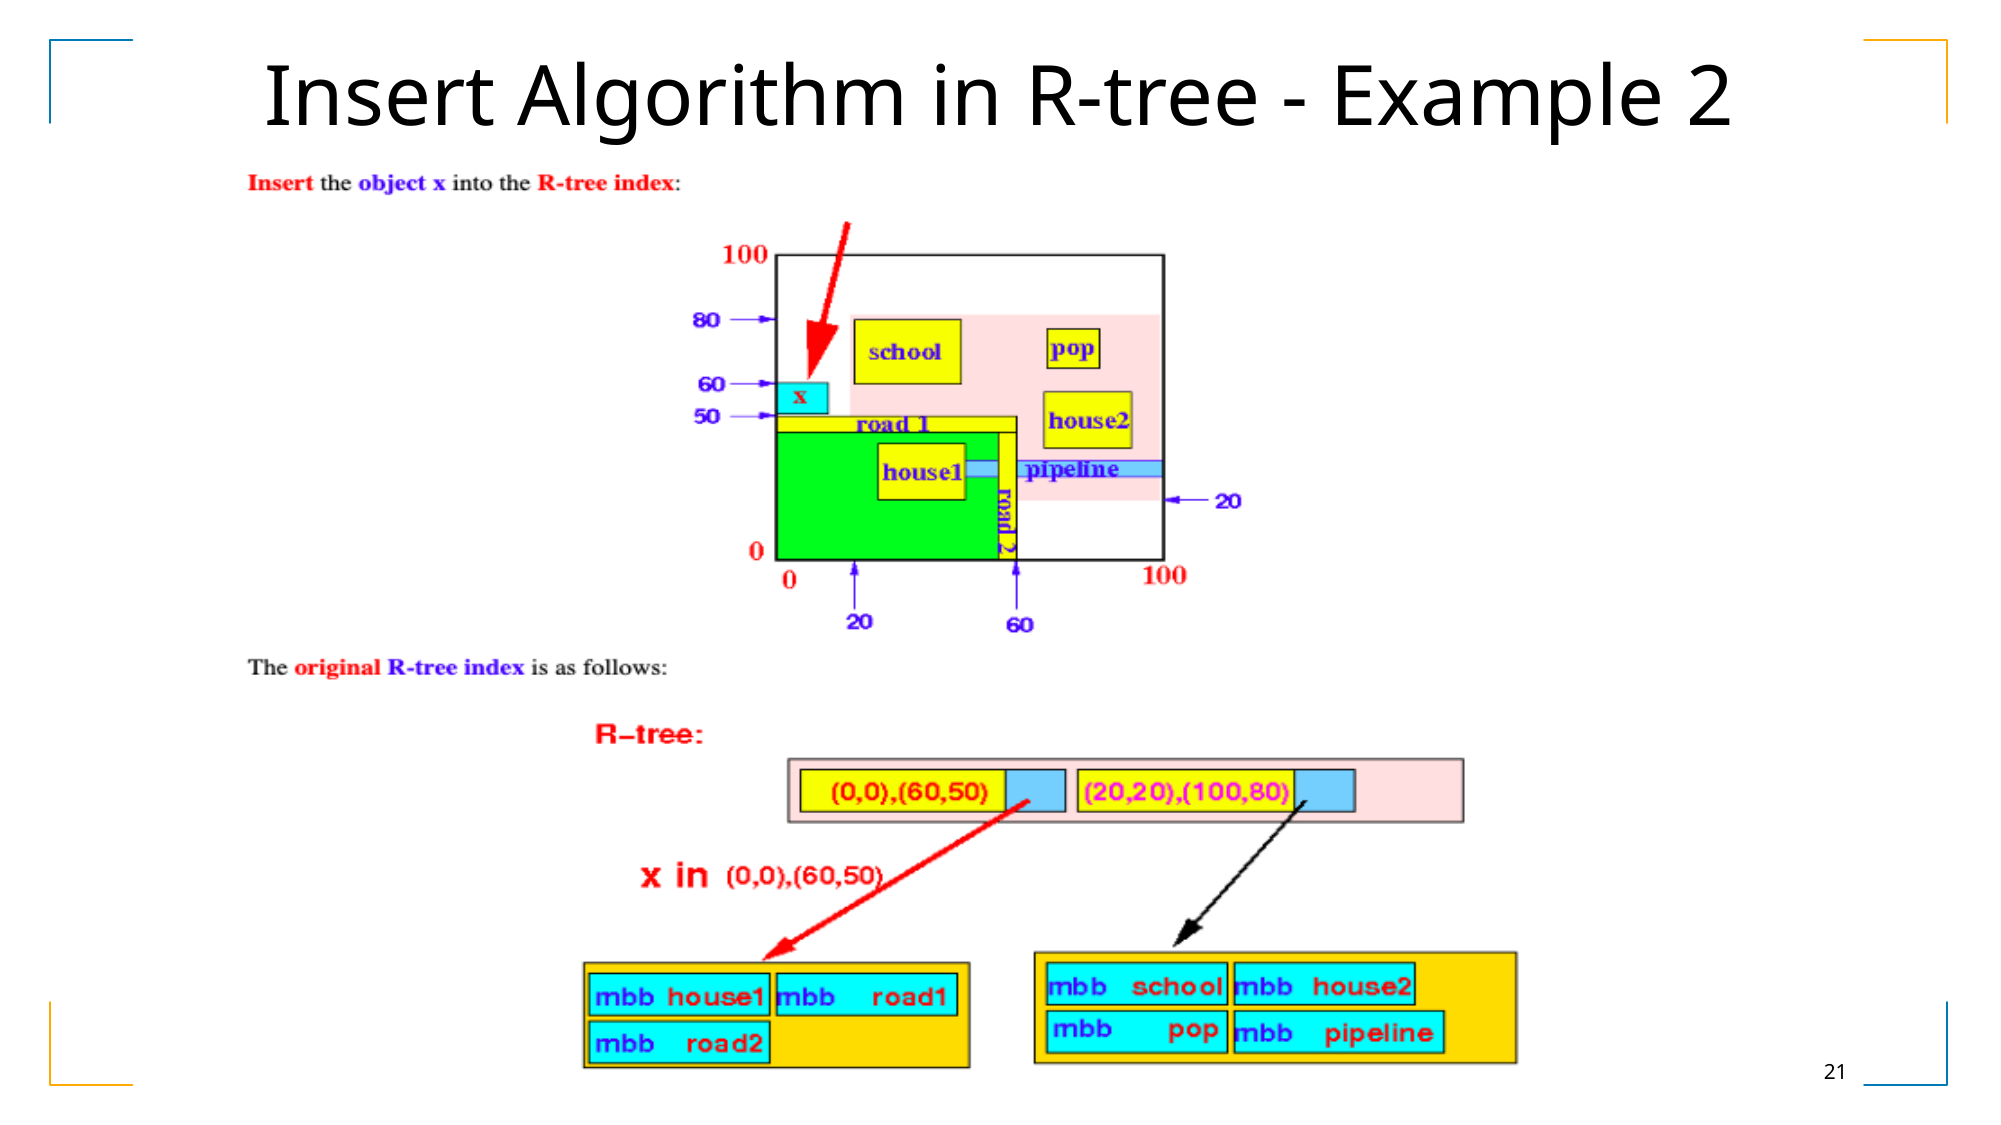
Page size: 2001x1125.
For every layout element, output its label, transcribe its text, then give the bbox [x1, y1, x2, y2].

text_box Insert Algorithm in R-tree - Example 2 (enlarge BB) [116, 42, 1884, 243]
text_box [1863, 1001, 1948, 1086]
text_box [49, 39, 134, 124]
text_box [49, 1001, 134, 1086]
slide_number 21 [1773, 1042, 1863, 1103]
text_box [1863, 39, 1948, 124]
picture [227, 145, 1773, 1125]
